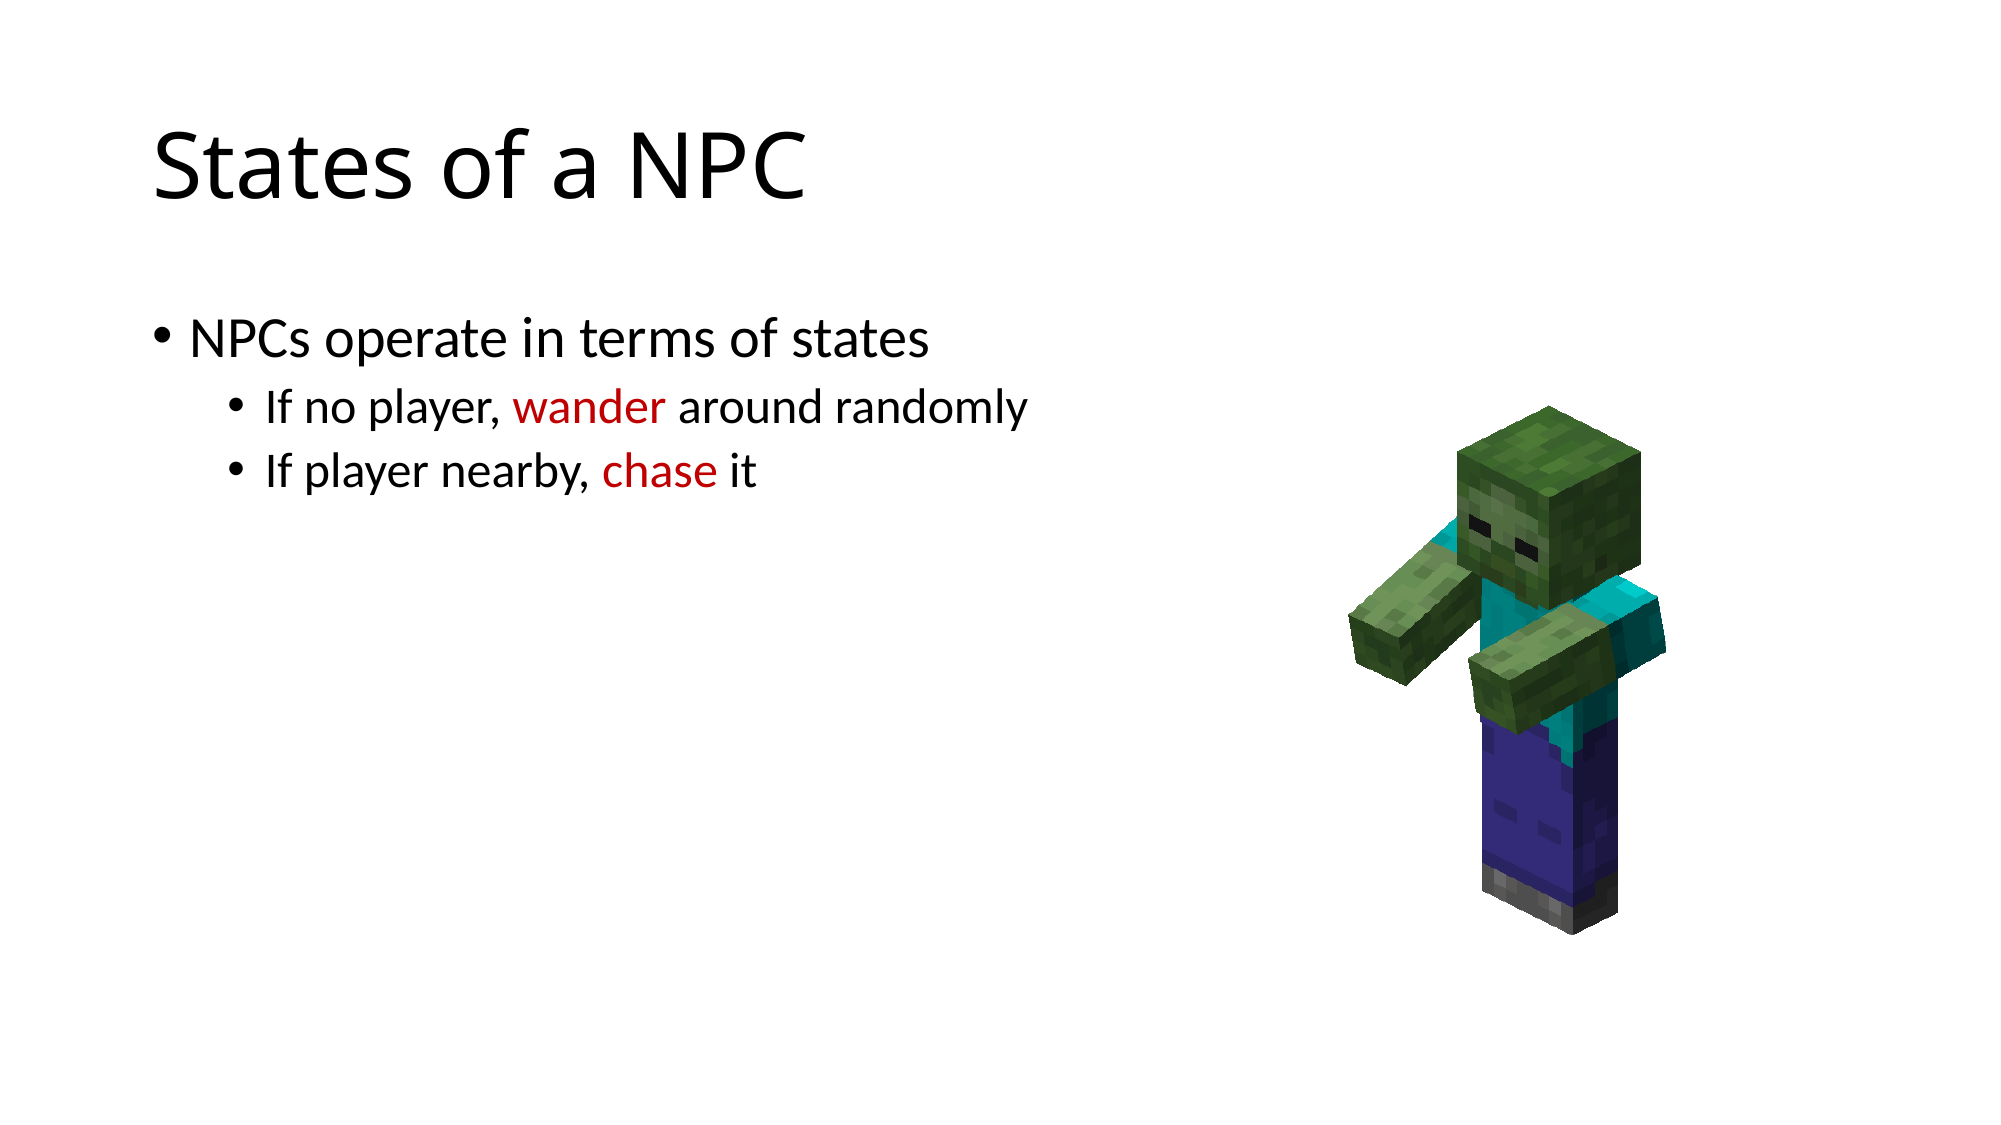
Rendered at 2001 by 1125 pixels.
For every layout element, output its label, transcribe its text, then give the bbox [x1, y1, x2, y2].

picture [1348, 405, 1666, 935]
title States of a NPC [137, 59, 1863, 278]
list NPCs operate in terms of states If no player, wander around randomly If player nearby, chase it [137, 299, 1073, 641]
